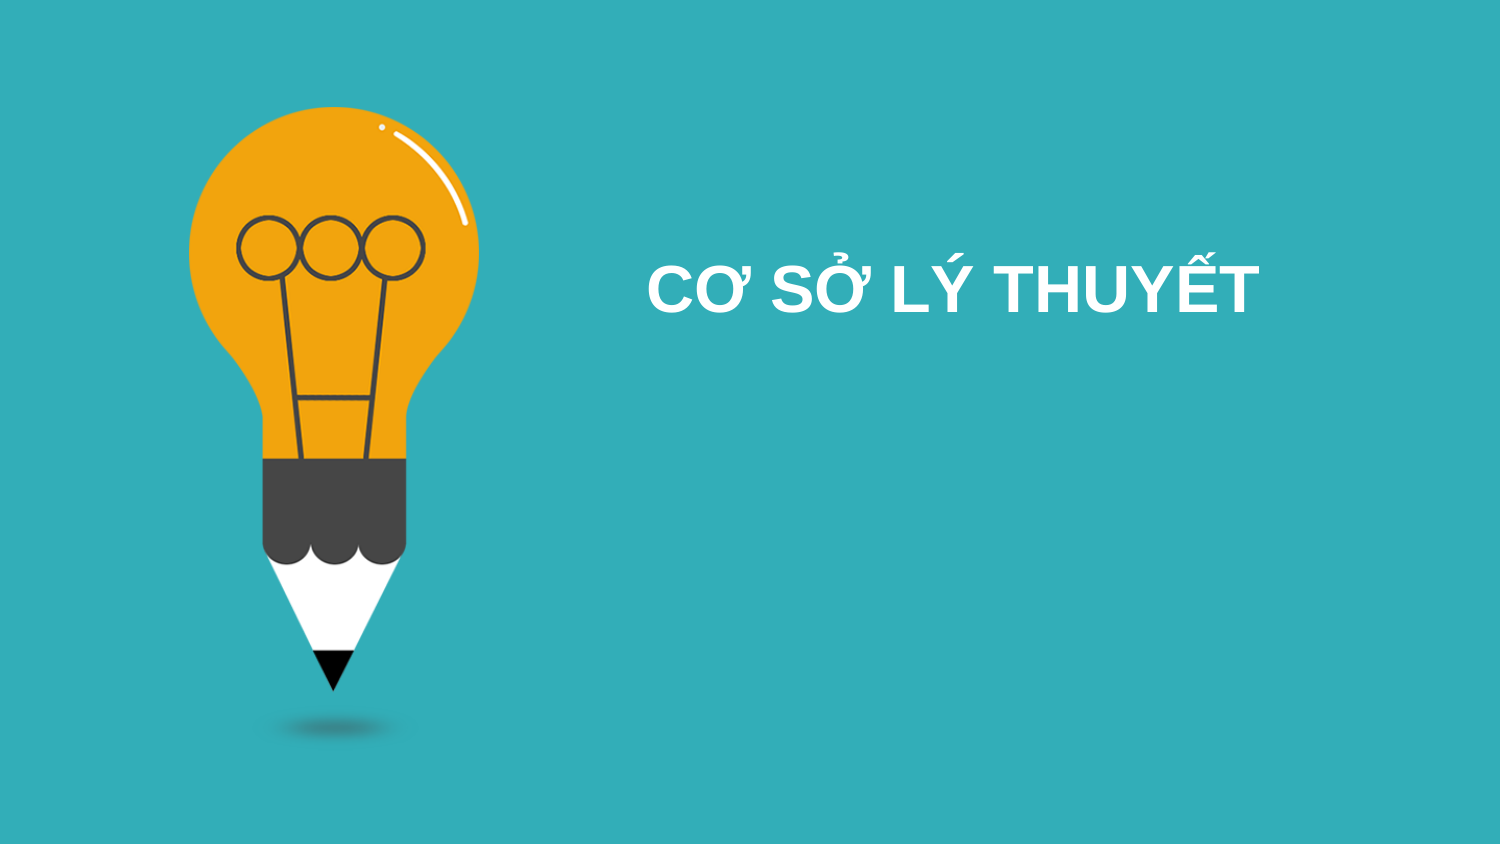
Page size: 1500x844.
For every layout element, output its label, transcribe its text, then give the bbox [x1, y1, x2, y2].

picture [189, 107, 479, 751]
list CƠ SỞ LÝ THUYẾT [631, 197, 1500, 375]
